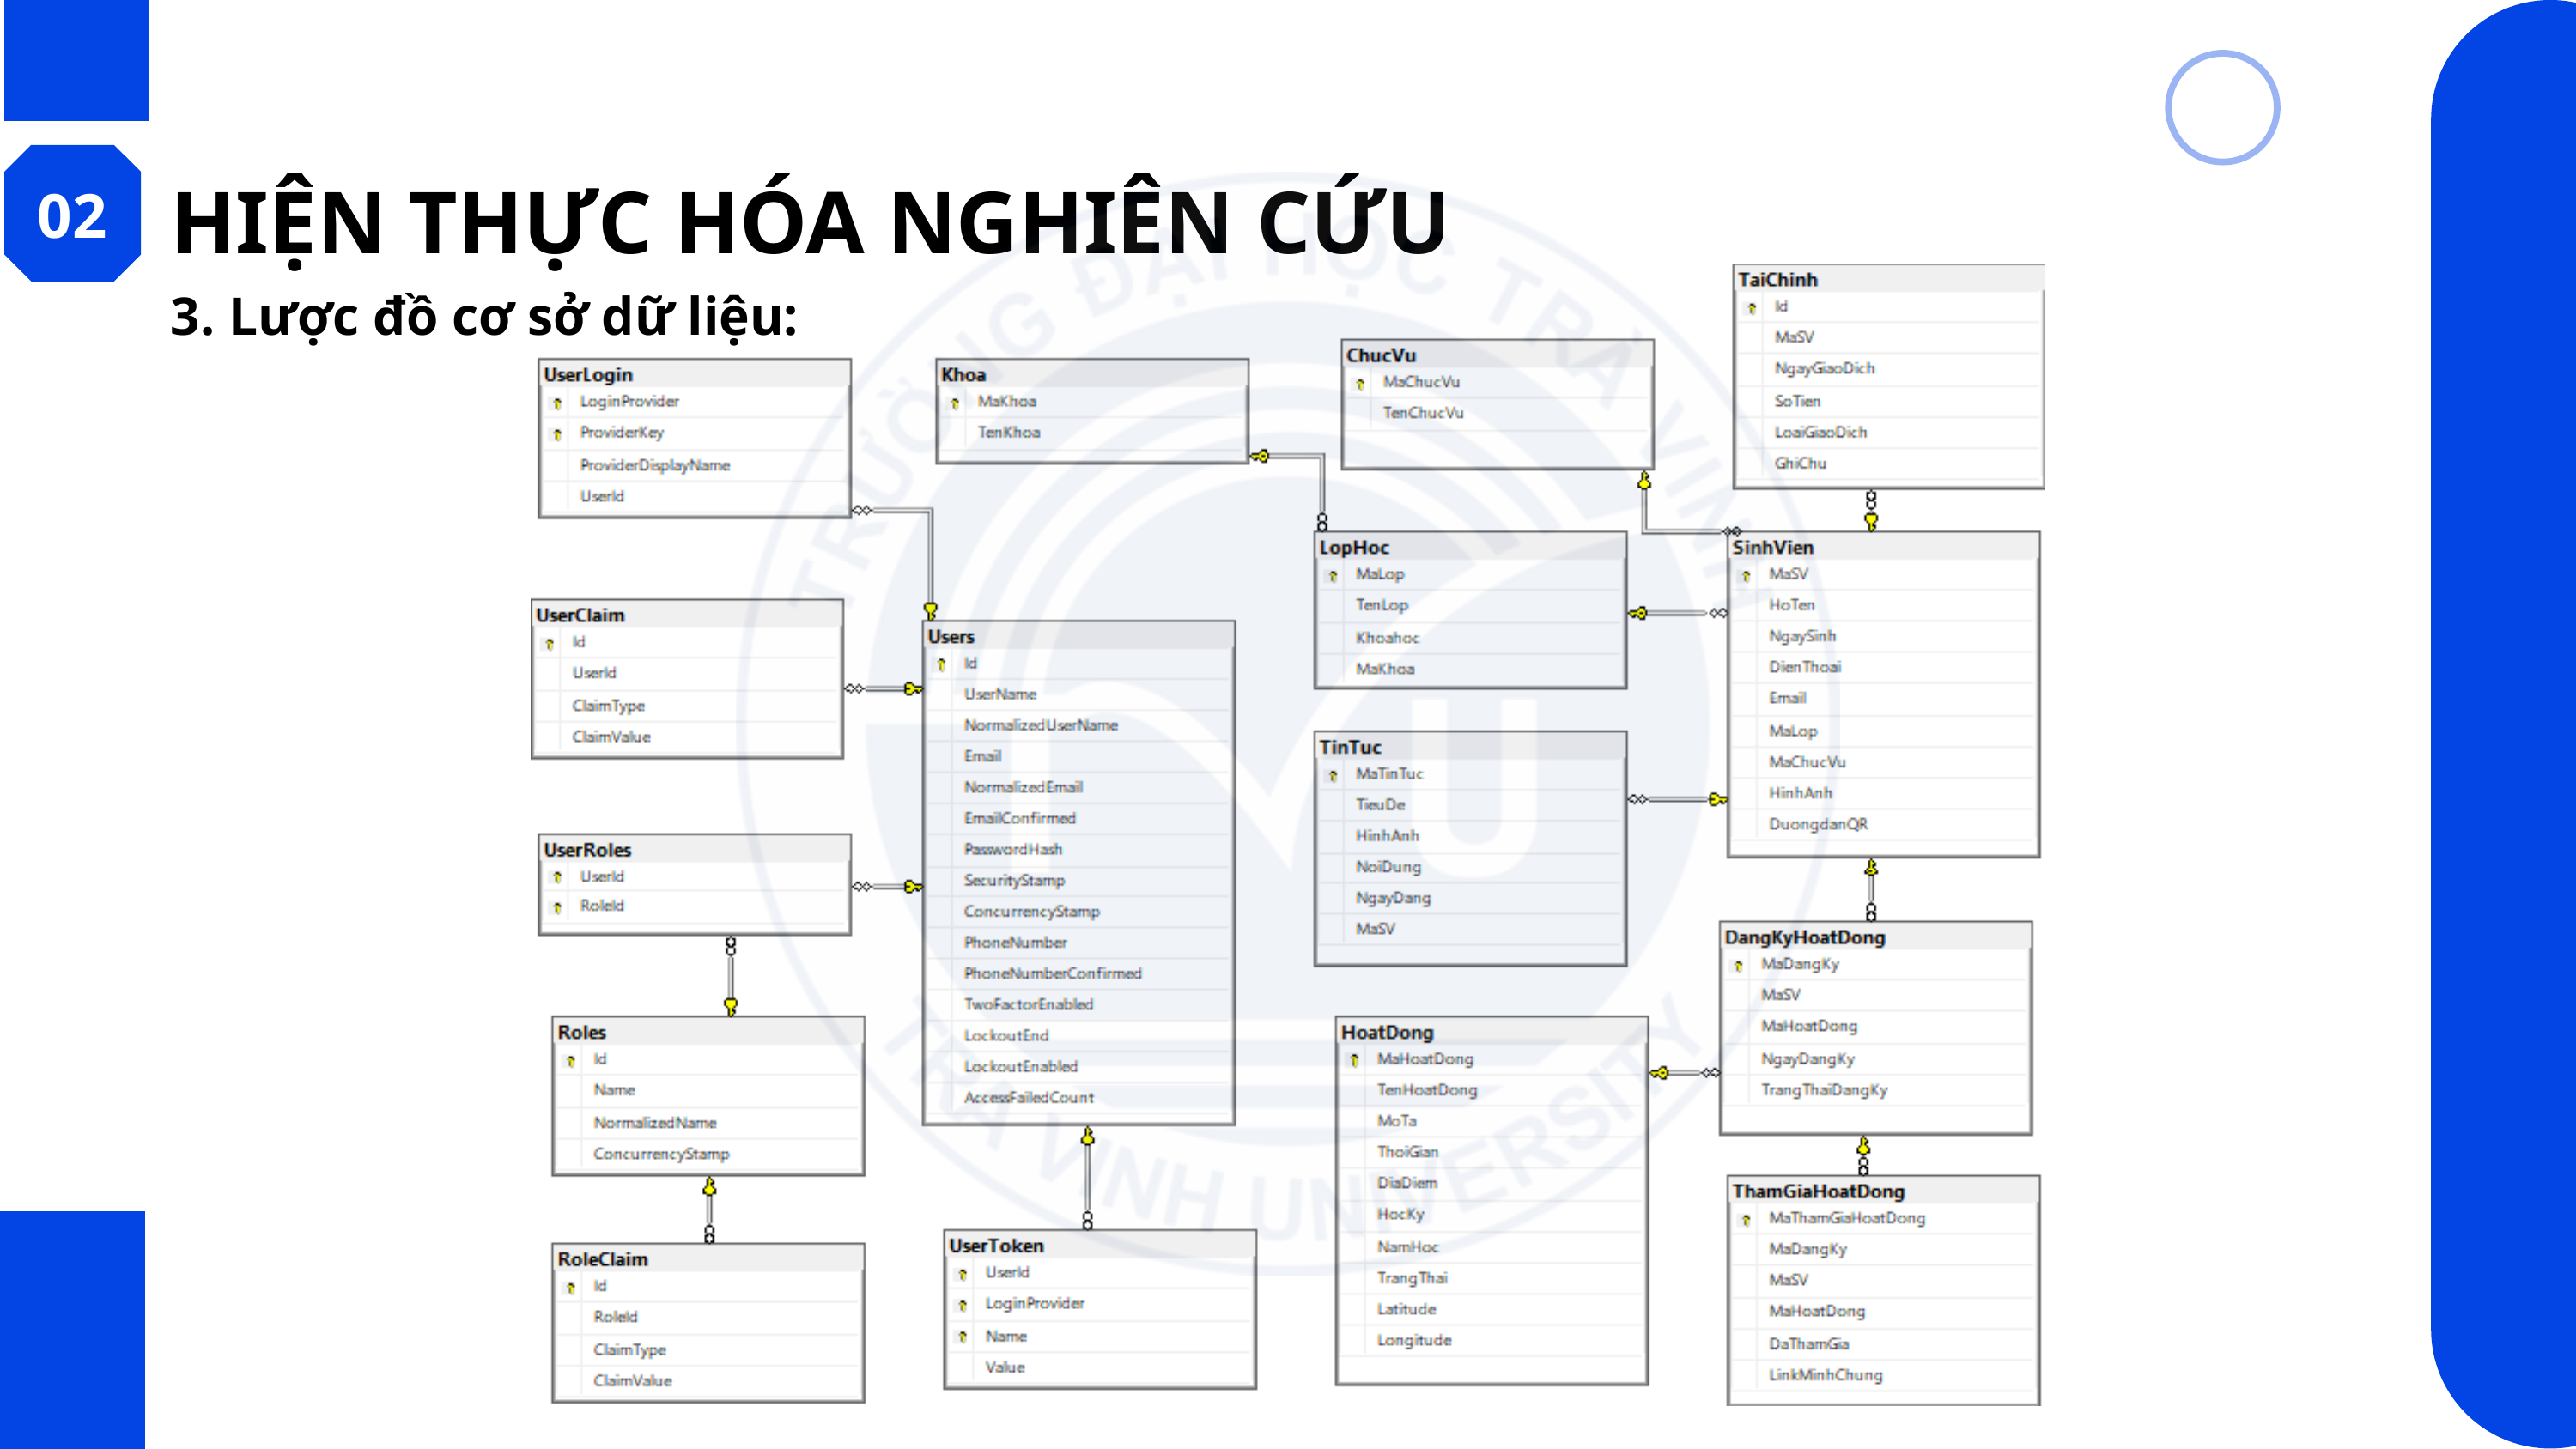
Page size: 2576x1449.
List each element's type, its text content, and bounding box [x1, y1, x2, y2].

text_box [735, 172, 1840, 1276]
text_box [531, 271, 2045, 1406]
text_box HIỆN THỰC HÓA NGHIÊN CỨU [171, 151, 2169, 271]
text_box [0, 1210, 146, 1449]
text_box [3, 144, 142, 282]
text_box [2168, 52, 2278, 162]
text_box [2430, 0, 2576, 1449]
text_box 3. Lược đồ cơ sở dữ liệu: [171, 273, 735, 346]
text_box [3, 0, 150, 121]
